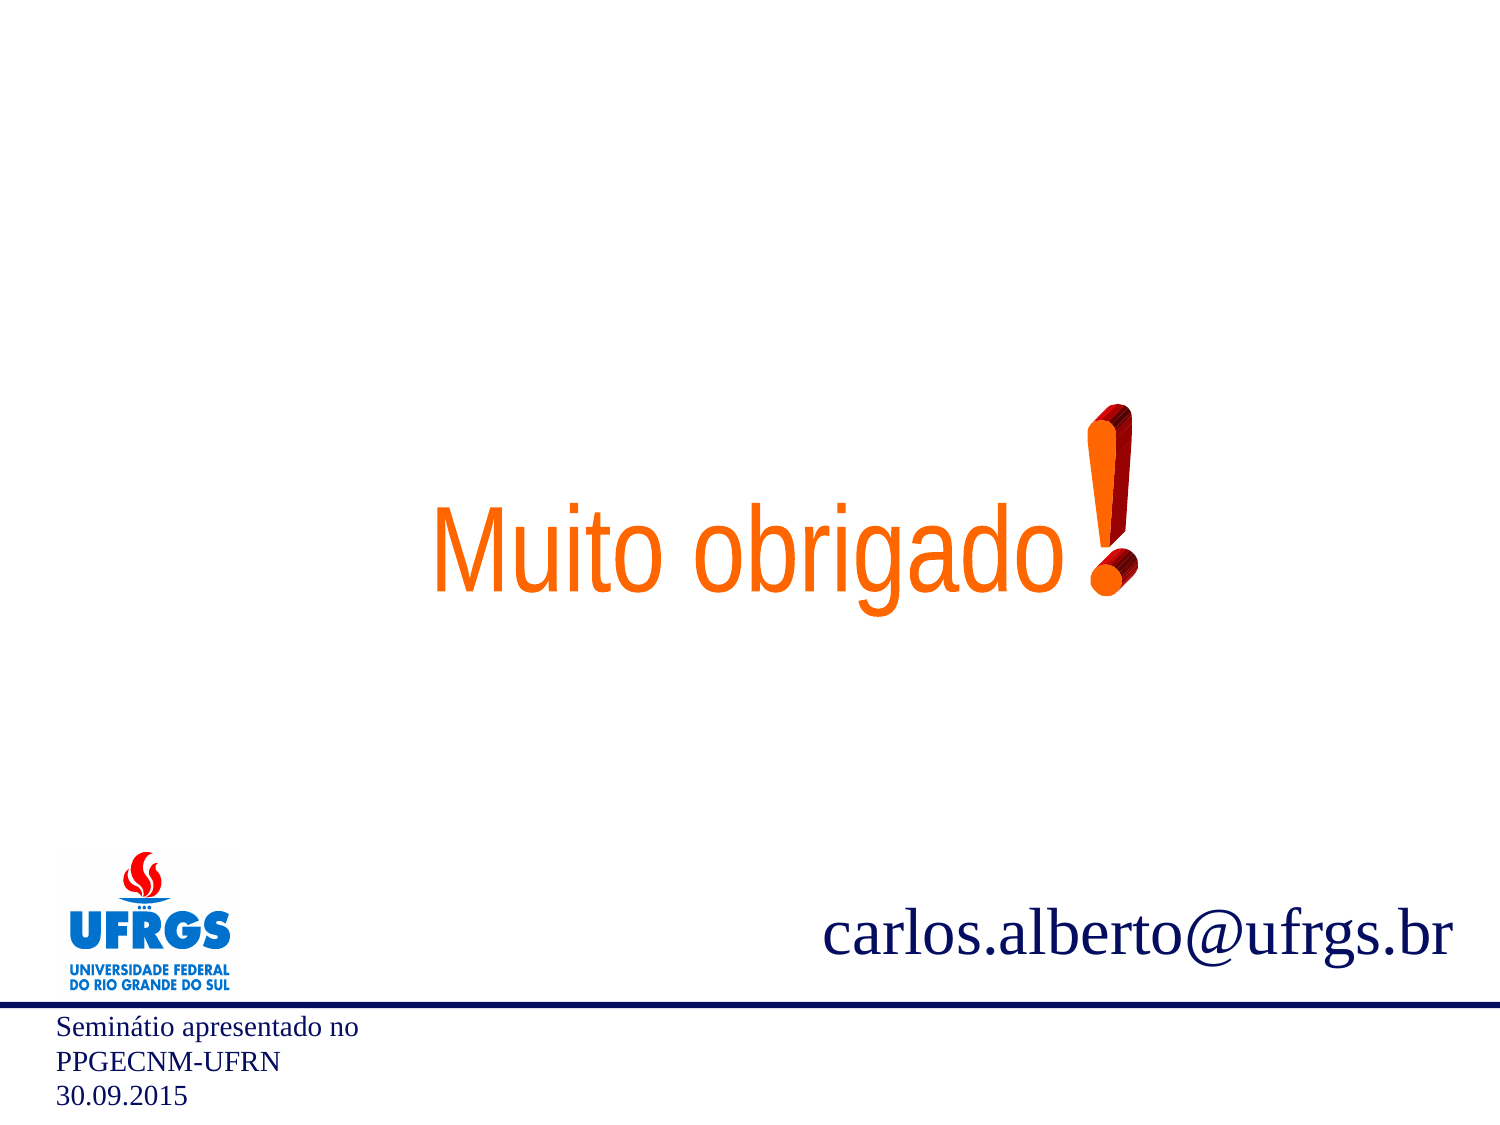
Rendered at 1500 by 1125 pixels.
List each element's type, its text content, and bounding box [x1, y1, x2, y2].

picture [62, 849, 237, 999]
text_box carlos.alberto@ufrgs.br [795, 880, 1483, 976]
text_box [437, 402, 1139, 618]
